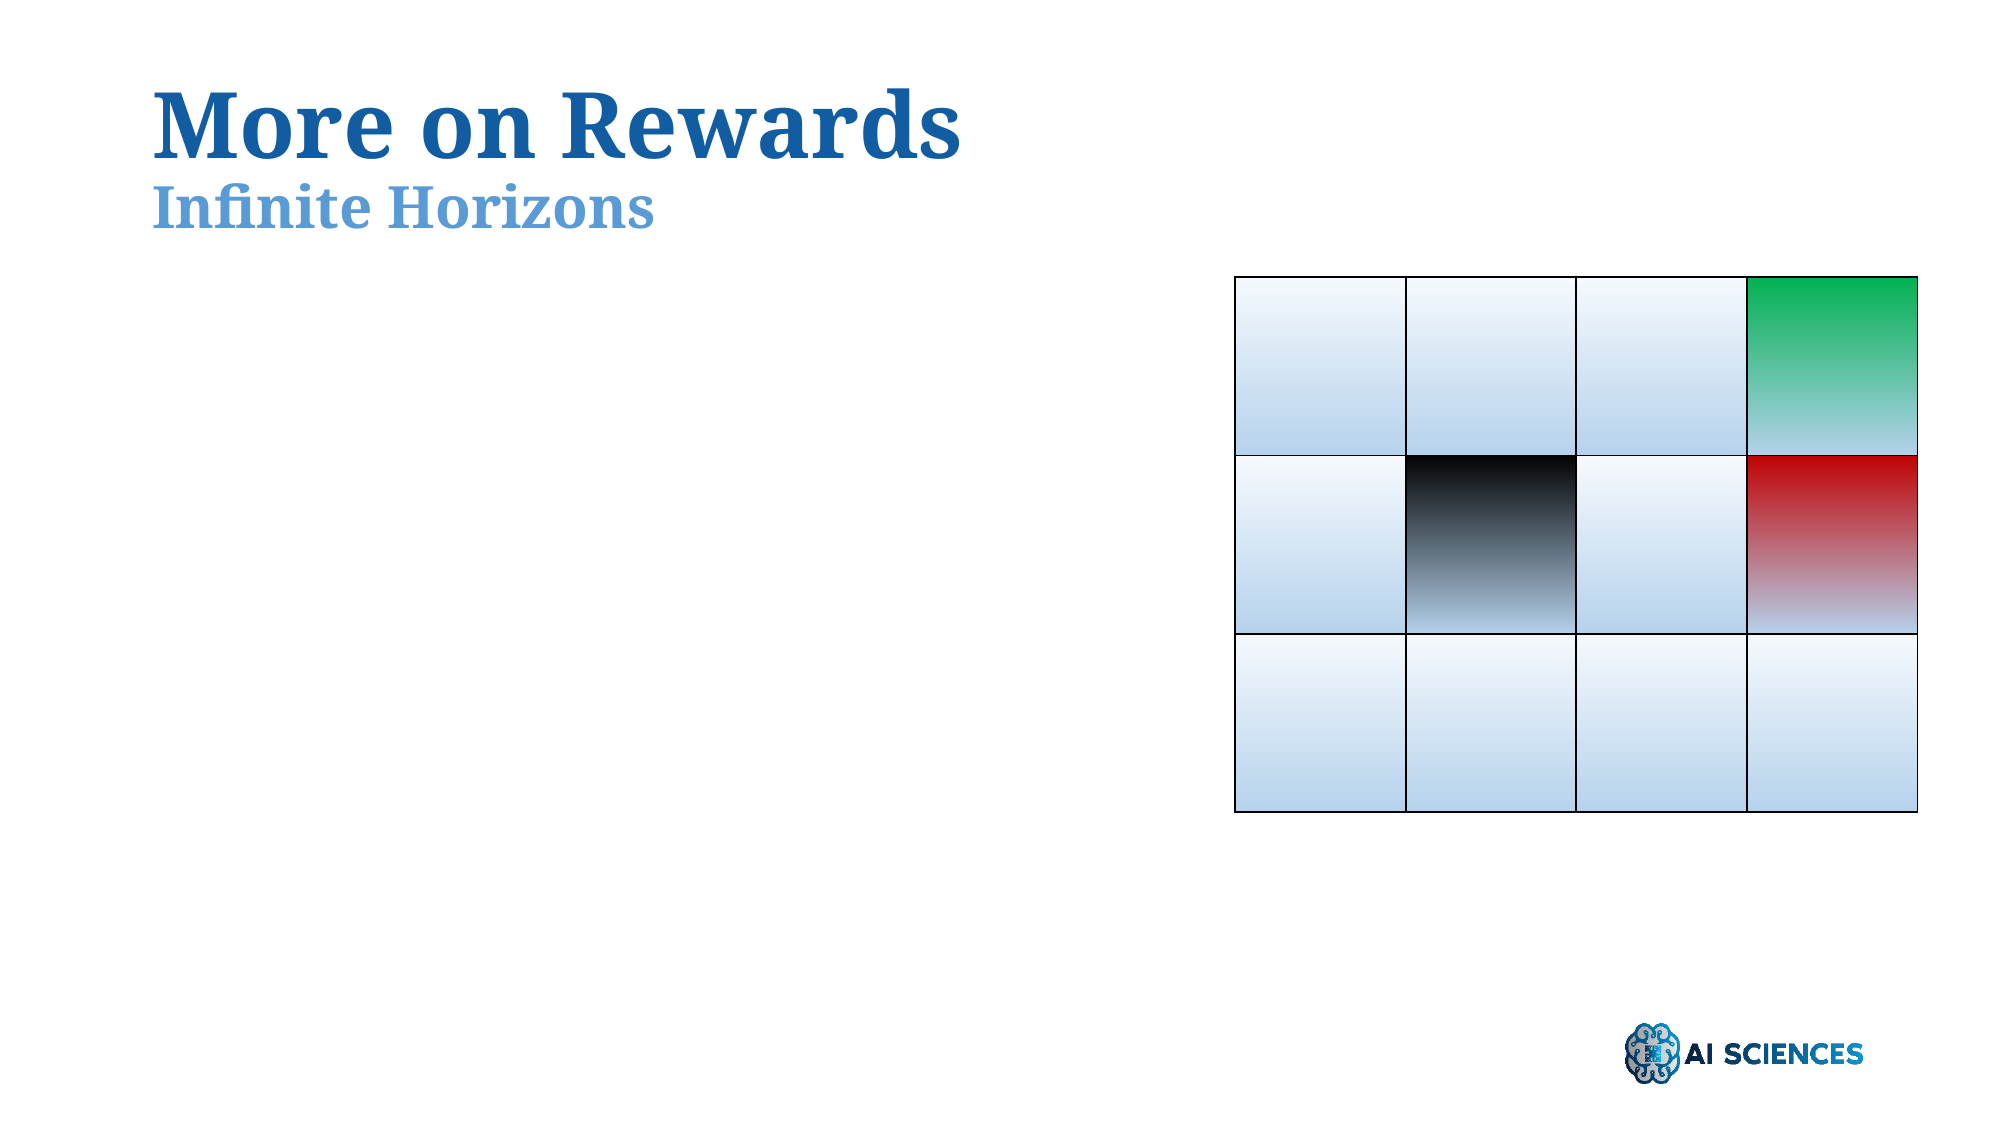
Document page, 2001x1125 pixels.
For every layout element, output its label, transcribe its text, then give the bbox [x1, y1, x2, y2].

table_header [1577, 278, 1746, 455]
table_cell [1407, 456, 1575, 633]
picture [1657, 1027, 1667, 1038]
title More on Rewards Infinite Horizons [137, 51, 1863, 269]
table_cell [1236, 635, 1405, 811]
picture [1669, 1060, 1676, 1070]
picture [1625, 1023, 1863, 1084]
table_header [1407, 278, 1575, 455]
table_header [1748, 278, 1917, 455]
table_cell [1748, 635, 1917, 811]
table_cell [1407, 635, 1575, 811]
table_cell [1236, 456, 1405, 633]
picture [1854, 1048, 1863, 1053]
table_header [1236, 278, 1405, 455]
table_cell [1577, 456, 1746, 633]
table_cell [1748, 456, 1917, 633]
table_cell [1577, 635, 1746, 811]
